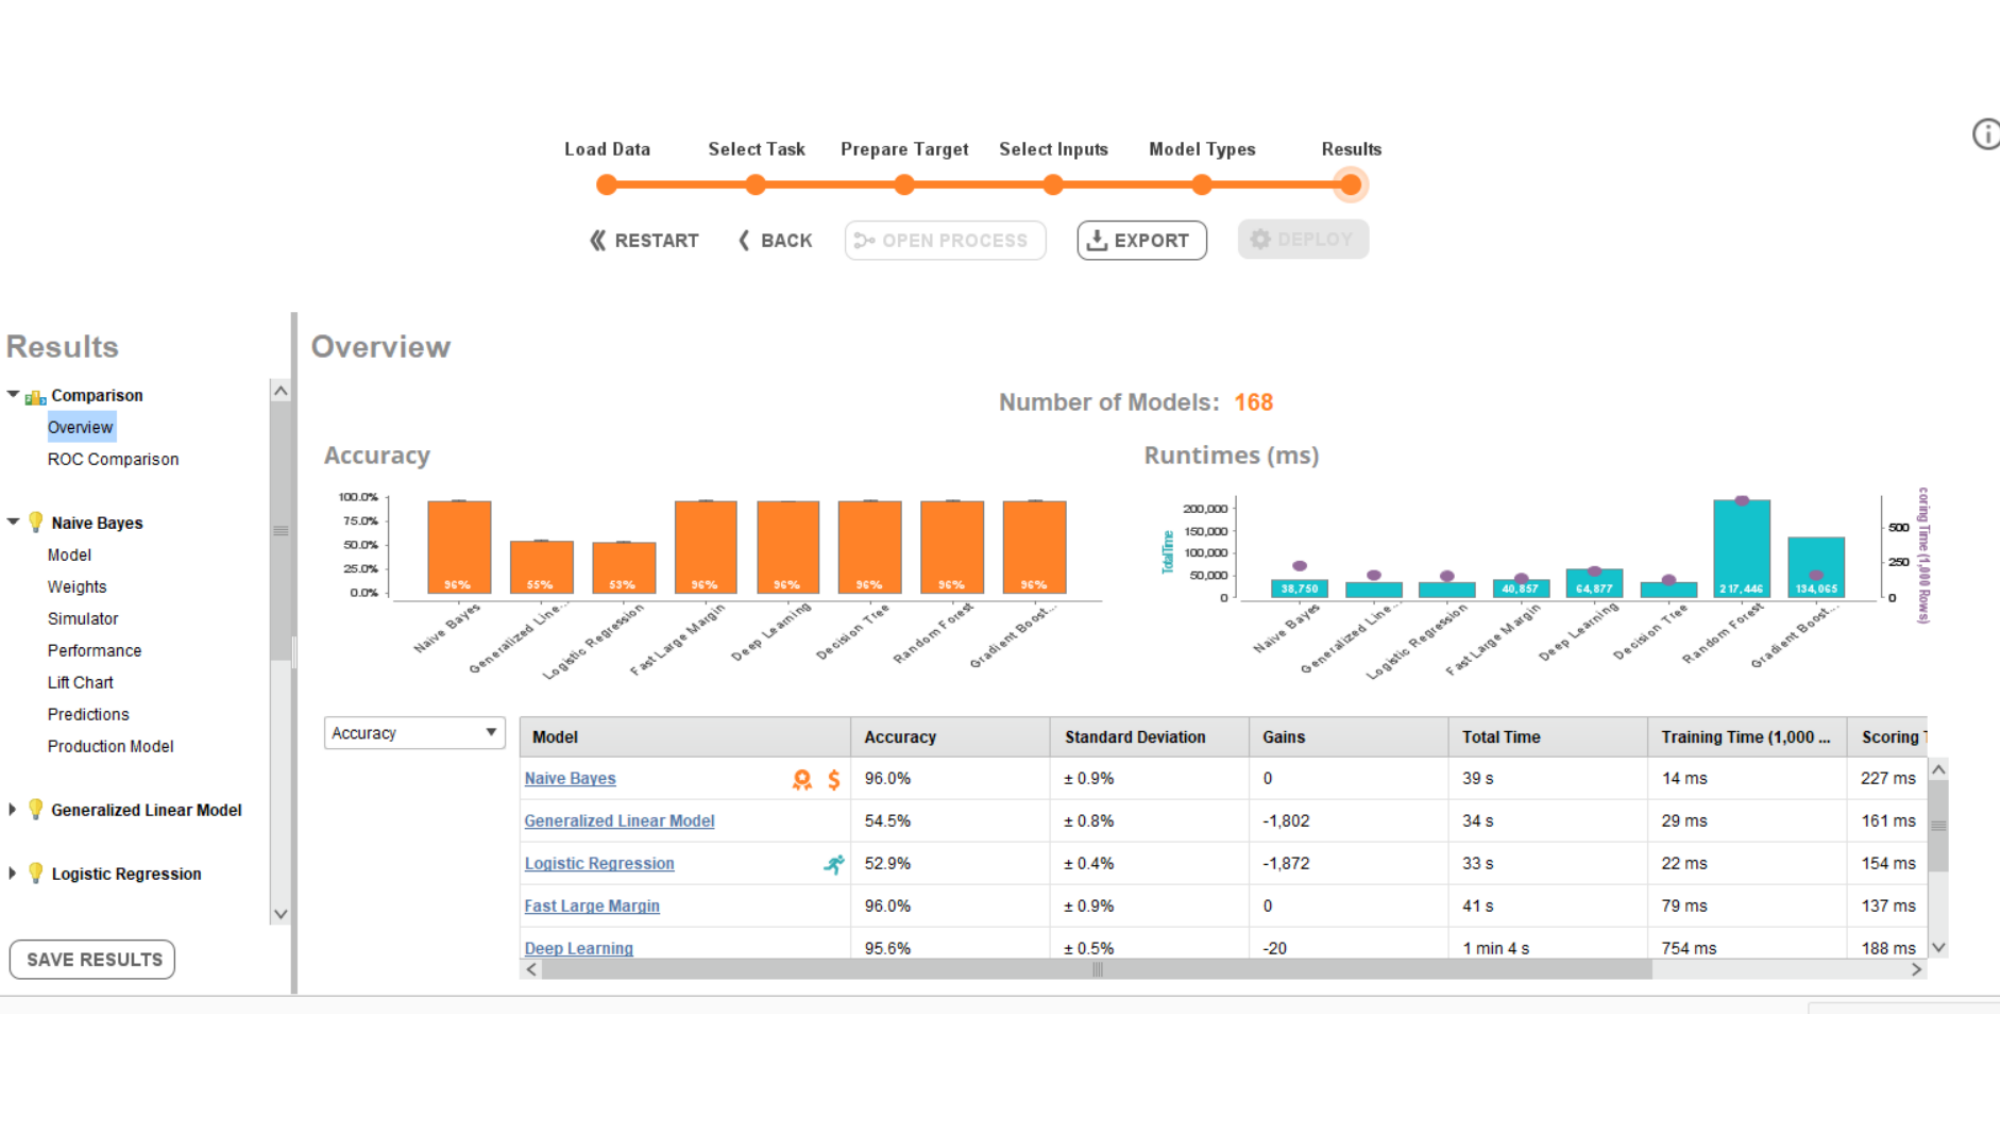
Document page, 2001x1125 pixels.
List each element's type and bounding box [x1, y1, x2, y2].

picture [0, 111, 2000, 1014]
